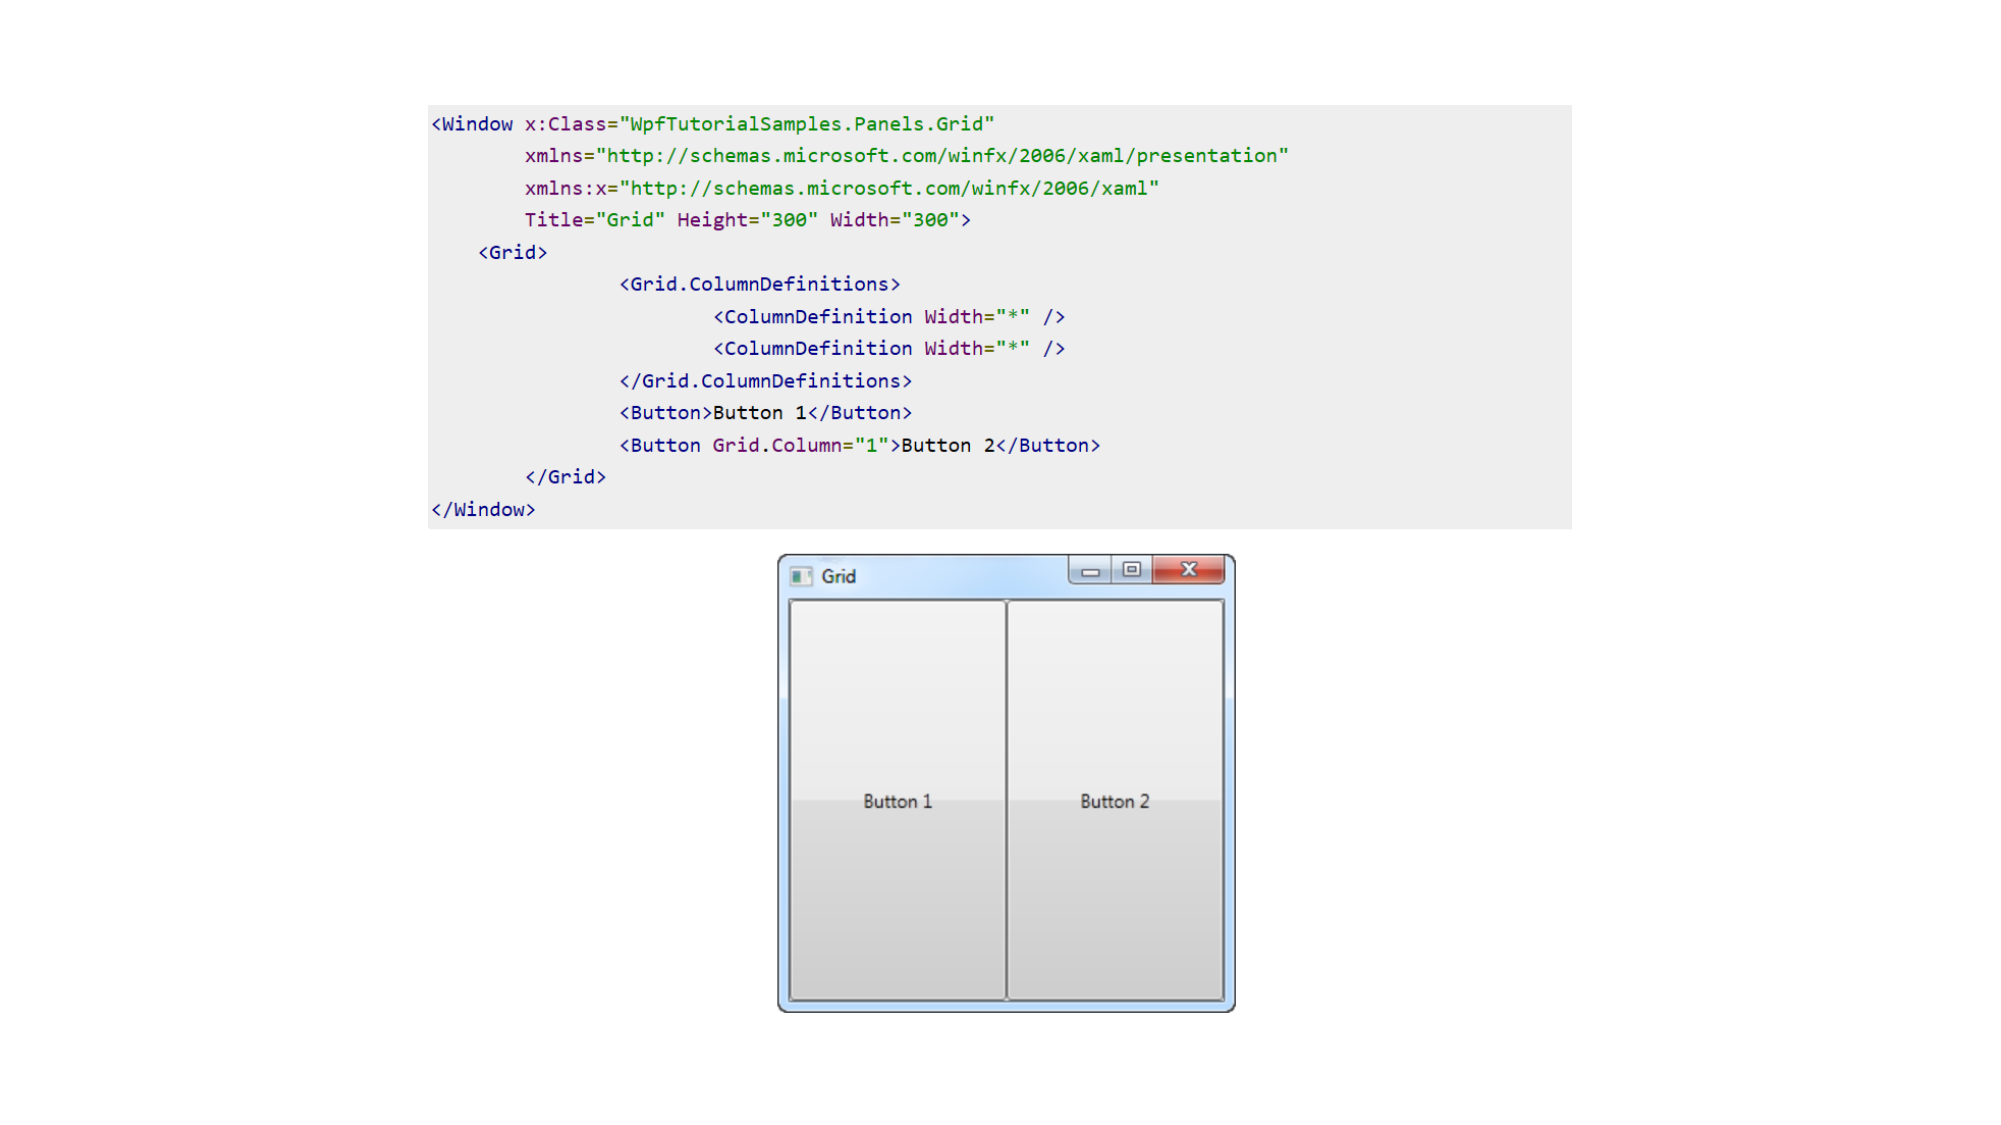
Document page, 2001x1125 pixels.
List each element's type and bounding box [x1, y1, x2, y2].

list [428, 105, 1572, 1020]
